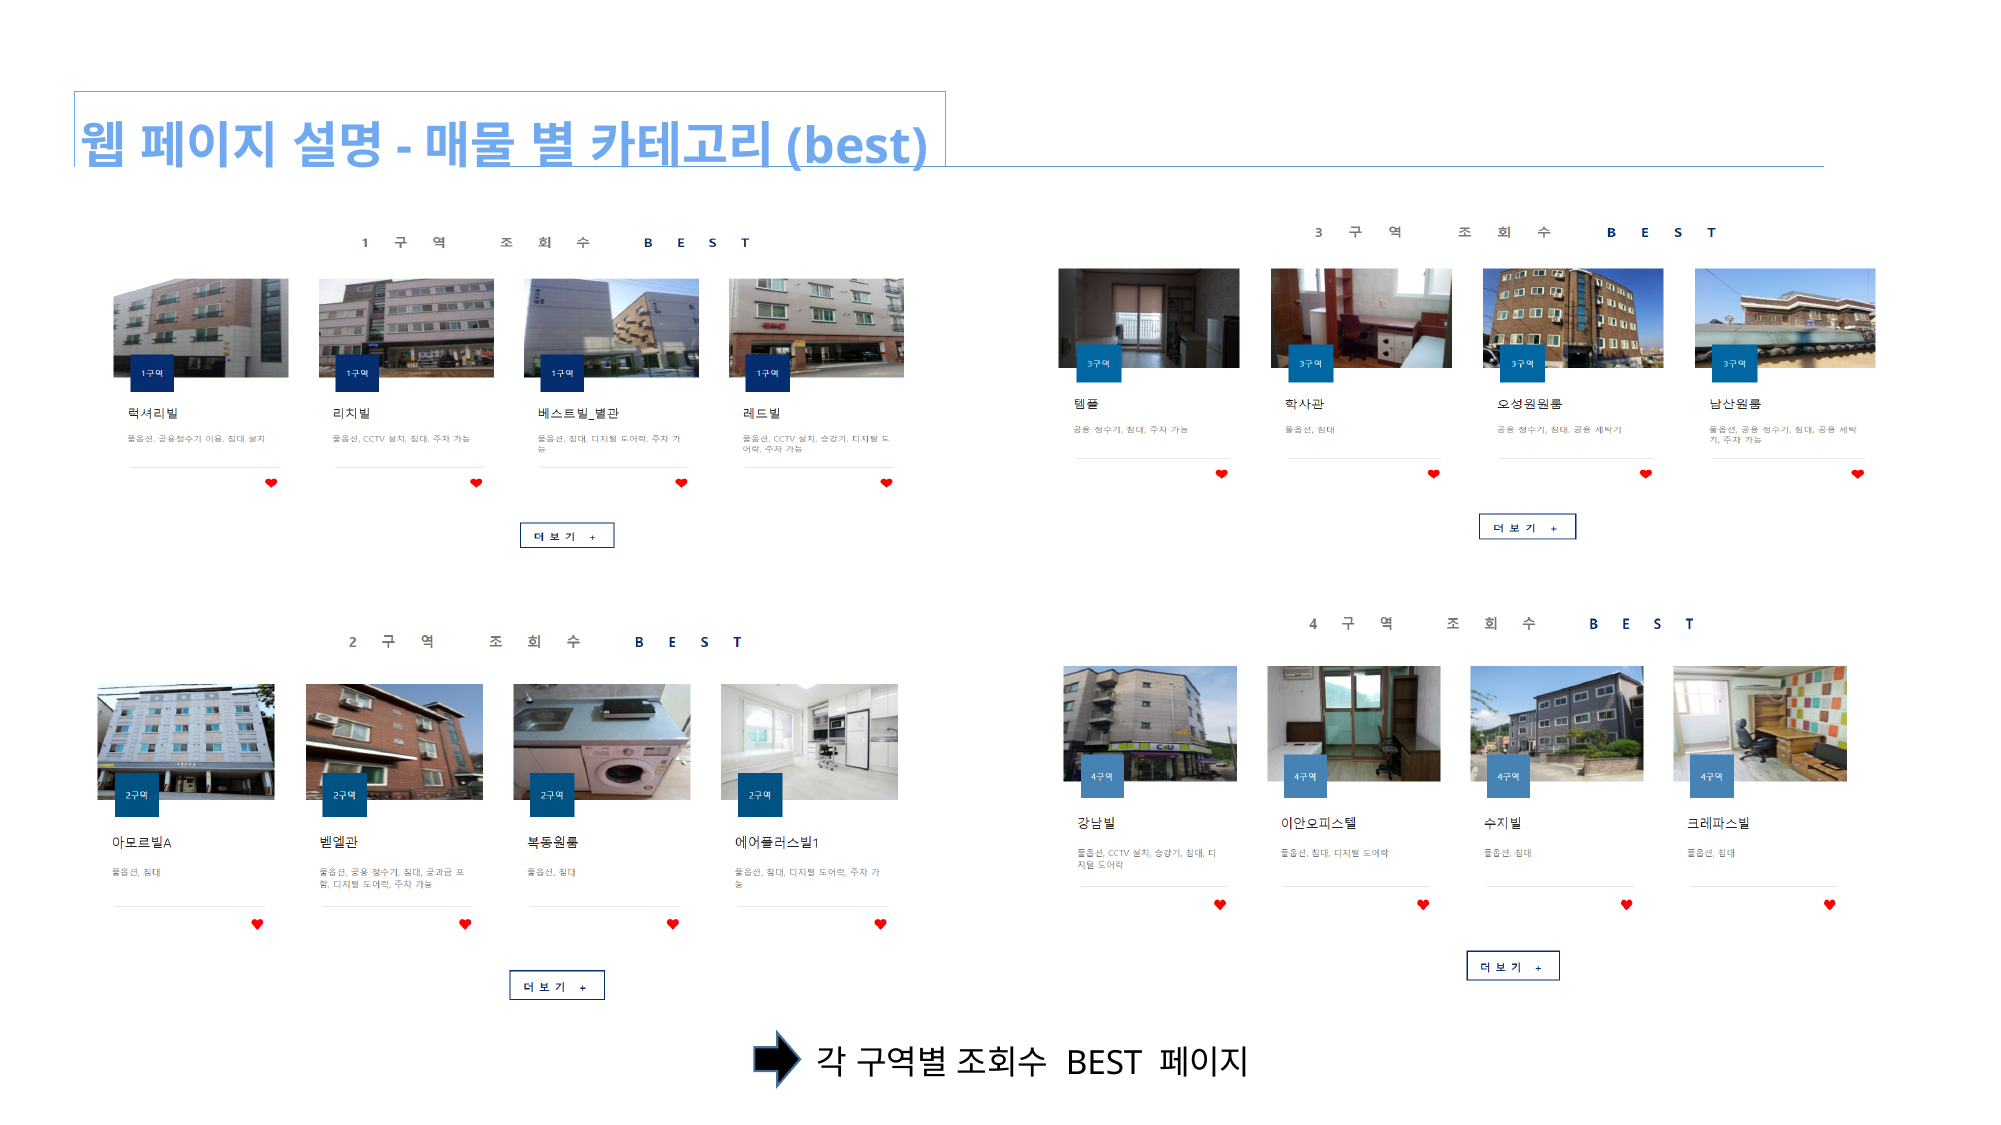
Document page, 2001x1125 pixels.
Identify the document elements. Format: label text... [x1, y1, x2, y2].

picture [74, 612, 931, 1037]
text_box [753, 1037, 801, 1089]
text_box 웹 페이지 설명-매물 별 카테고리(best) [65, 106, 944, 182]
picture [97, 207, 931, 563]
text_box 각 구역별 조회수 BEST 페이지 [801, 1033, 1530, 1089]
picture [1039, 562, 1903, 1003]
text_box [74, 91, 946, 166]
picture [1039, 216, 1937, 554]
